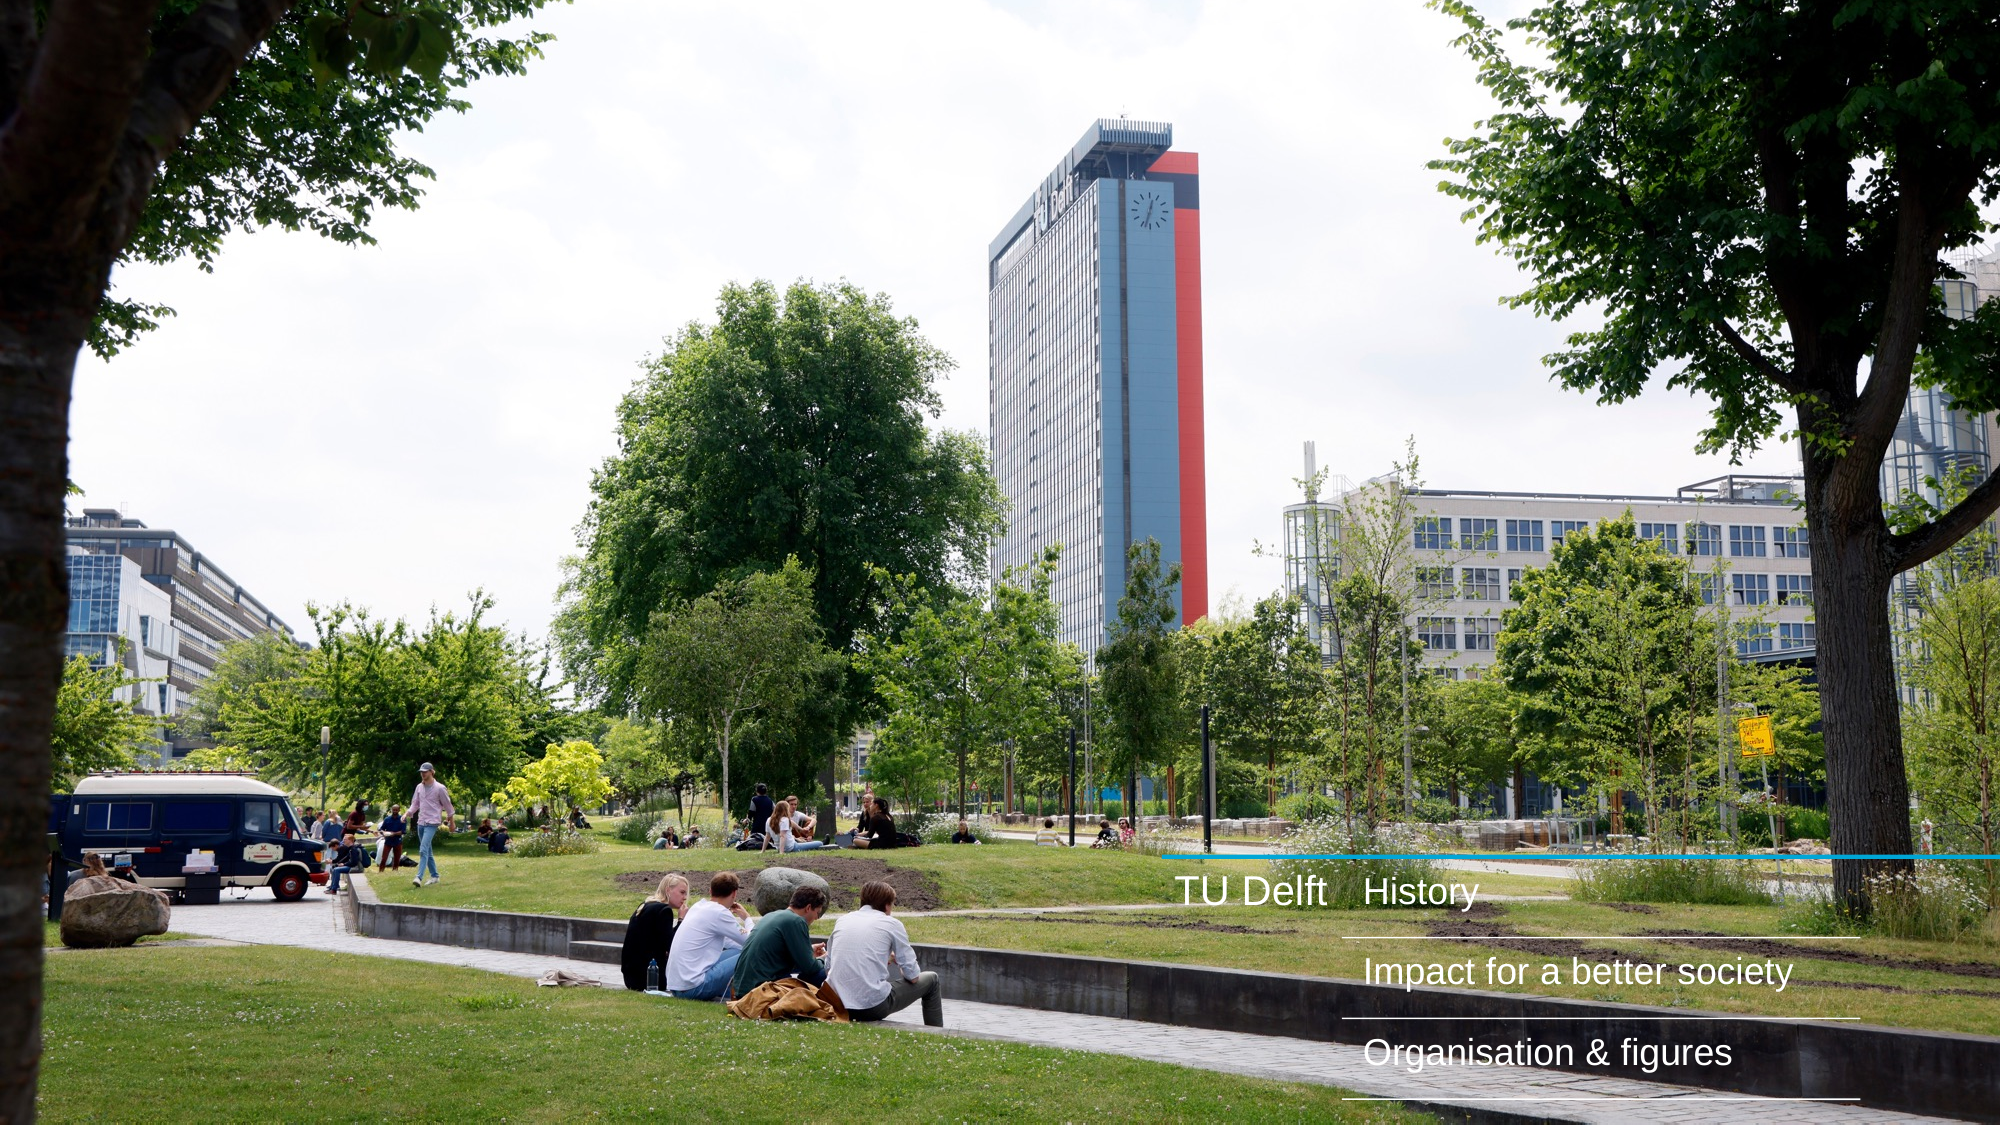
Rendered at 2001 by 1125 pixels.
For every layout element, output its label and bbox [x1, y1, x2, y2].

text_box [1161, 856, 2000, 1104]
picture [0, 0, 2000, 1125]
